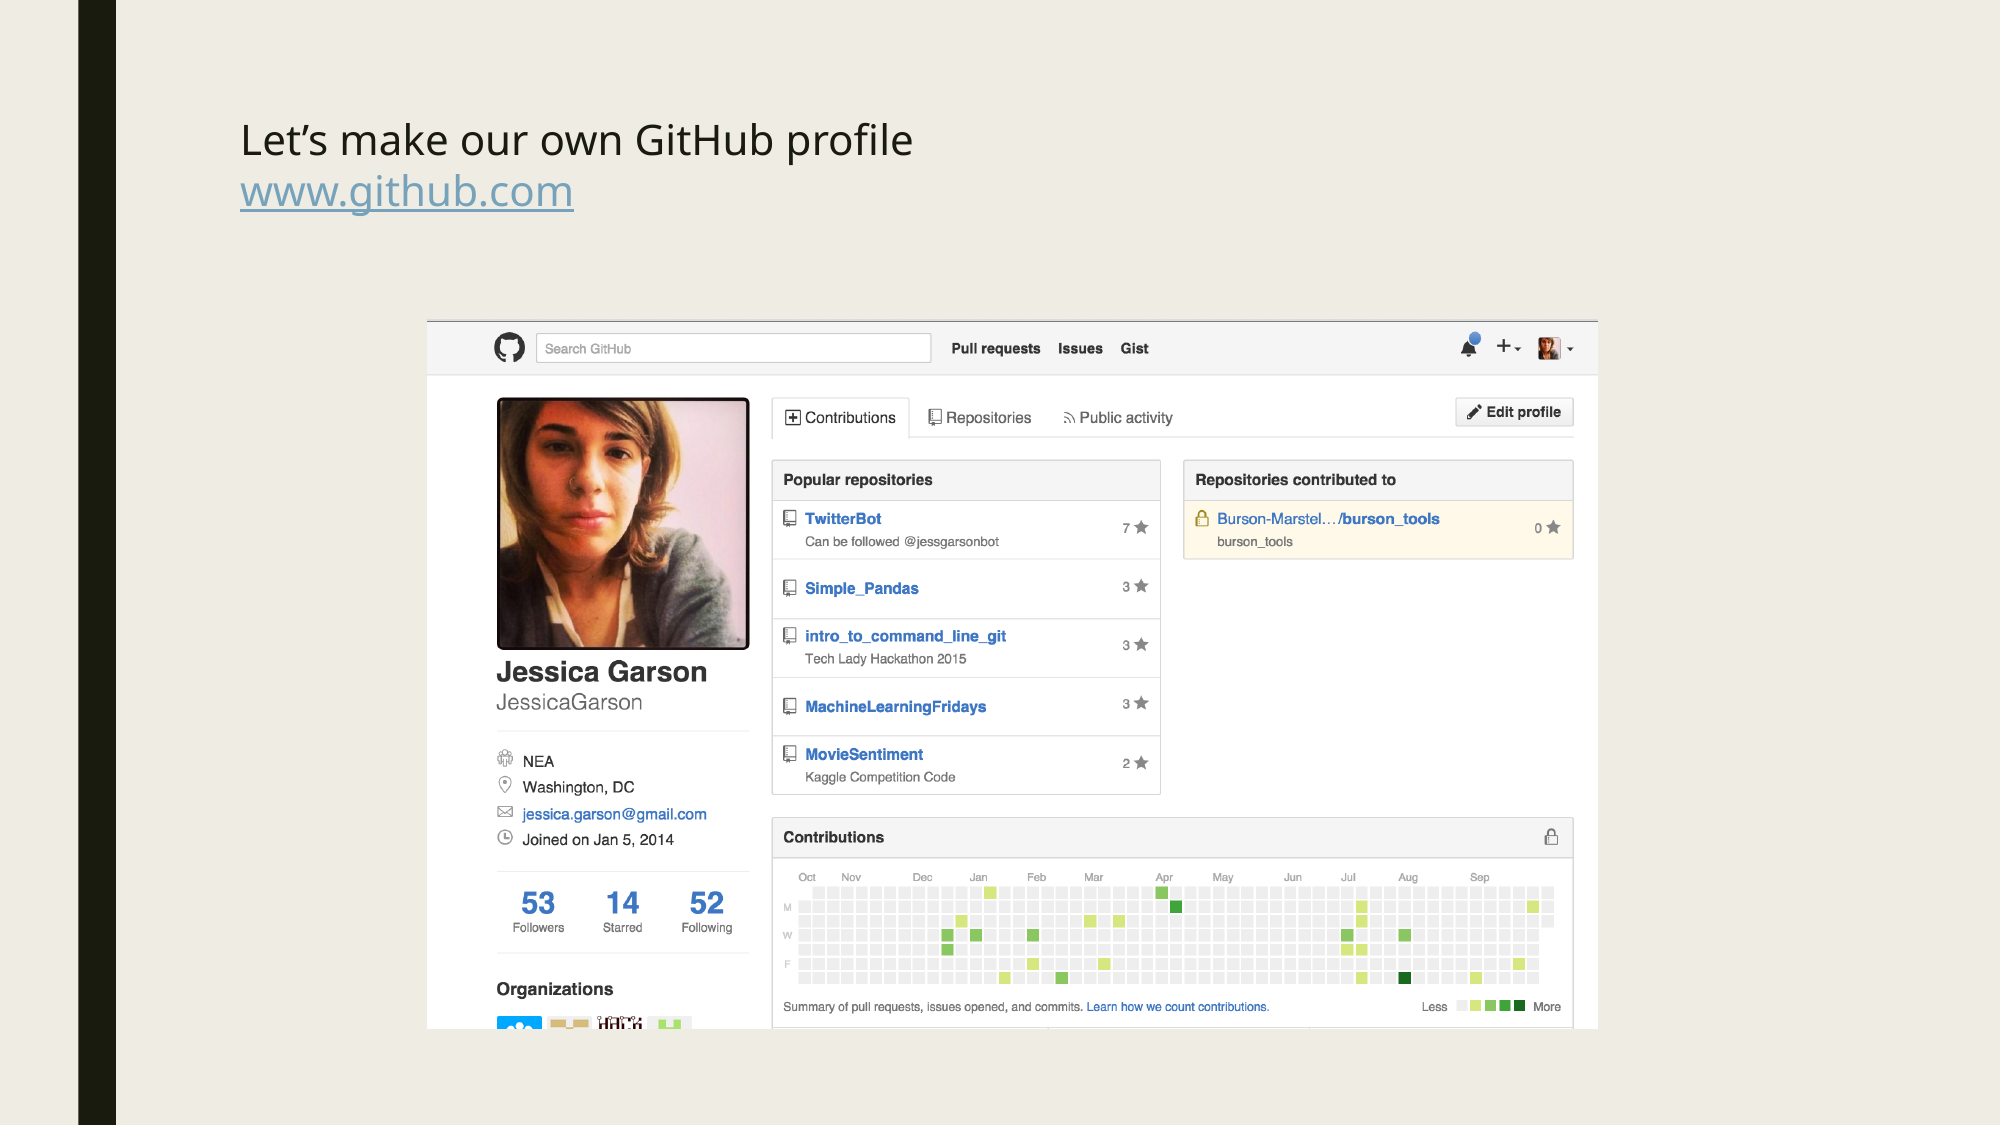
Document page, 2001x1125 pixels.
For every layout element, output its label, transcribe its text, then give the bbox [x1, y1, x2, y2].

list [427, 319, 1598, 1029]
title Let’s make our own GitHub profile www.github.com [225, 112, 1800, 320]
